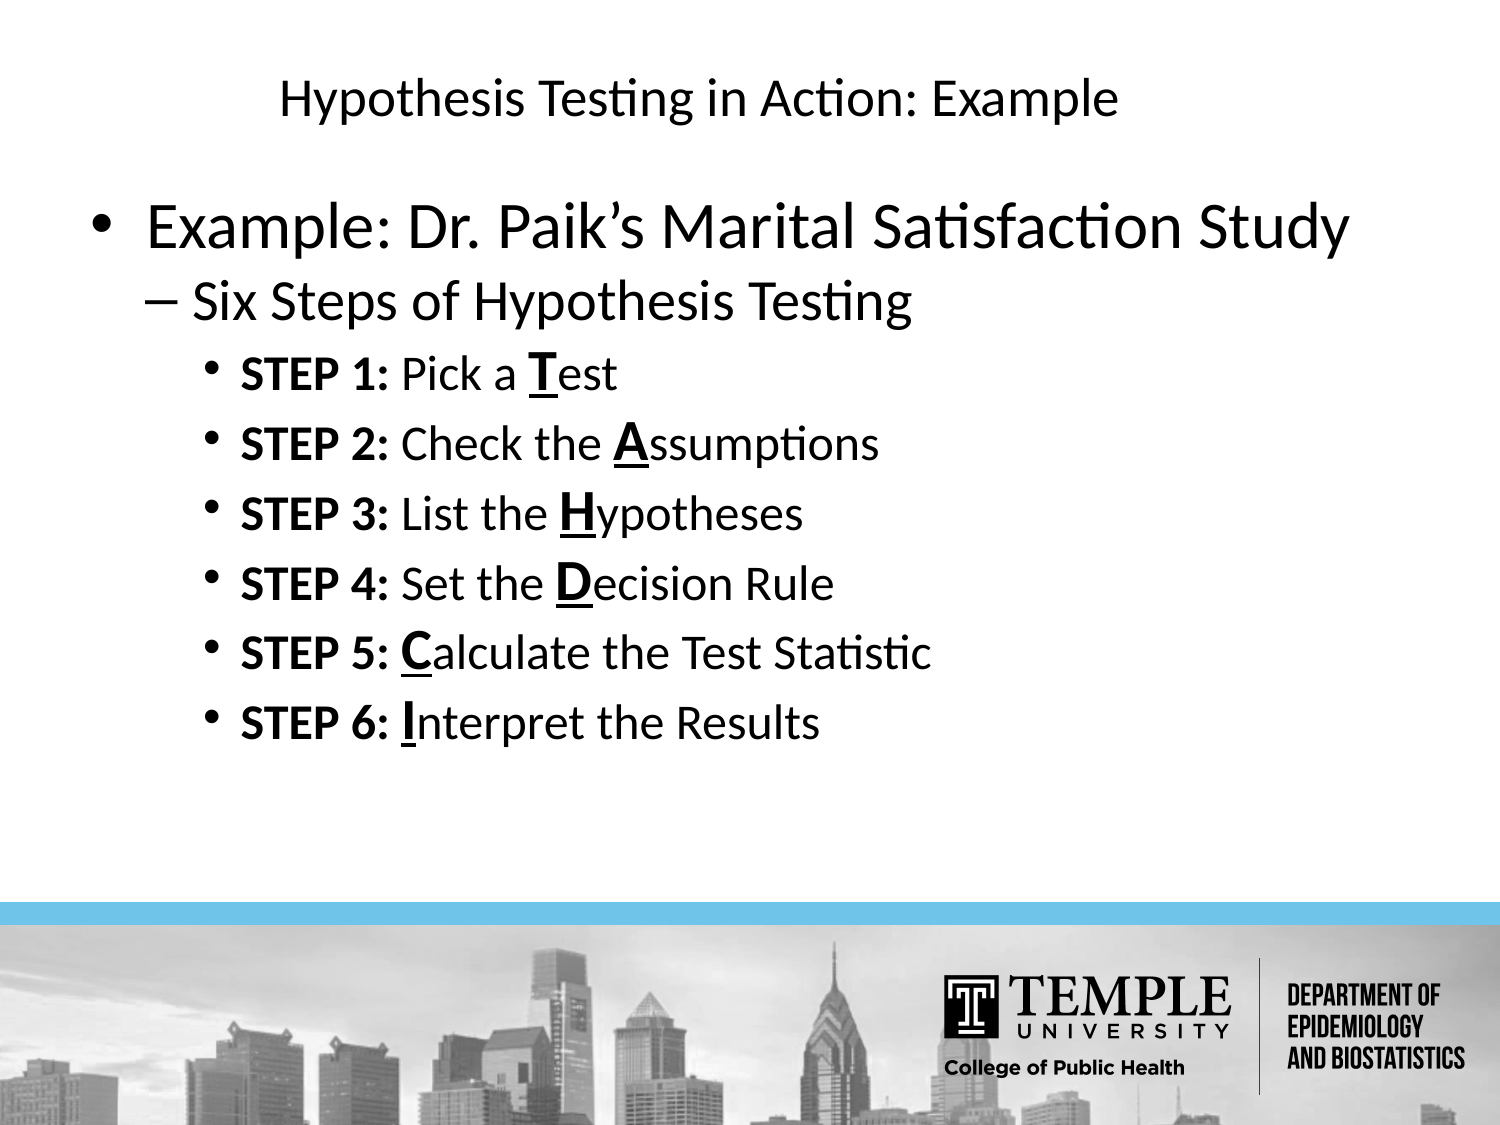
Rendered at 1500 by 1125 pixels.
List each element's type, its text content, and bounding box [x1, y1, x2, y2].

picture [0, 902, 1500, 1125]
list Example: Dr. Paik’s Marital Satisfaction Study Six Steps of Hypothesis Testing STEP 1: Pick a Test STEP 2: Check the Assumptions STEP 3: List the Hypotheses STEP 4: Set the Decision Rule STEP 5: Calculate the Test Statistic STEP 6: Interpret the Results [75, 174, 1425, 901]
title Hypothesis Testing in Action: Example [106, 53, 1294, 136]
